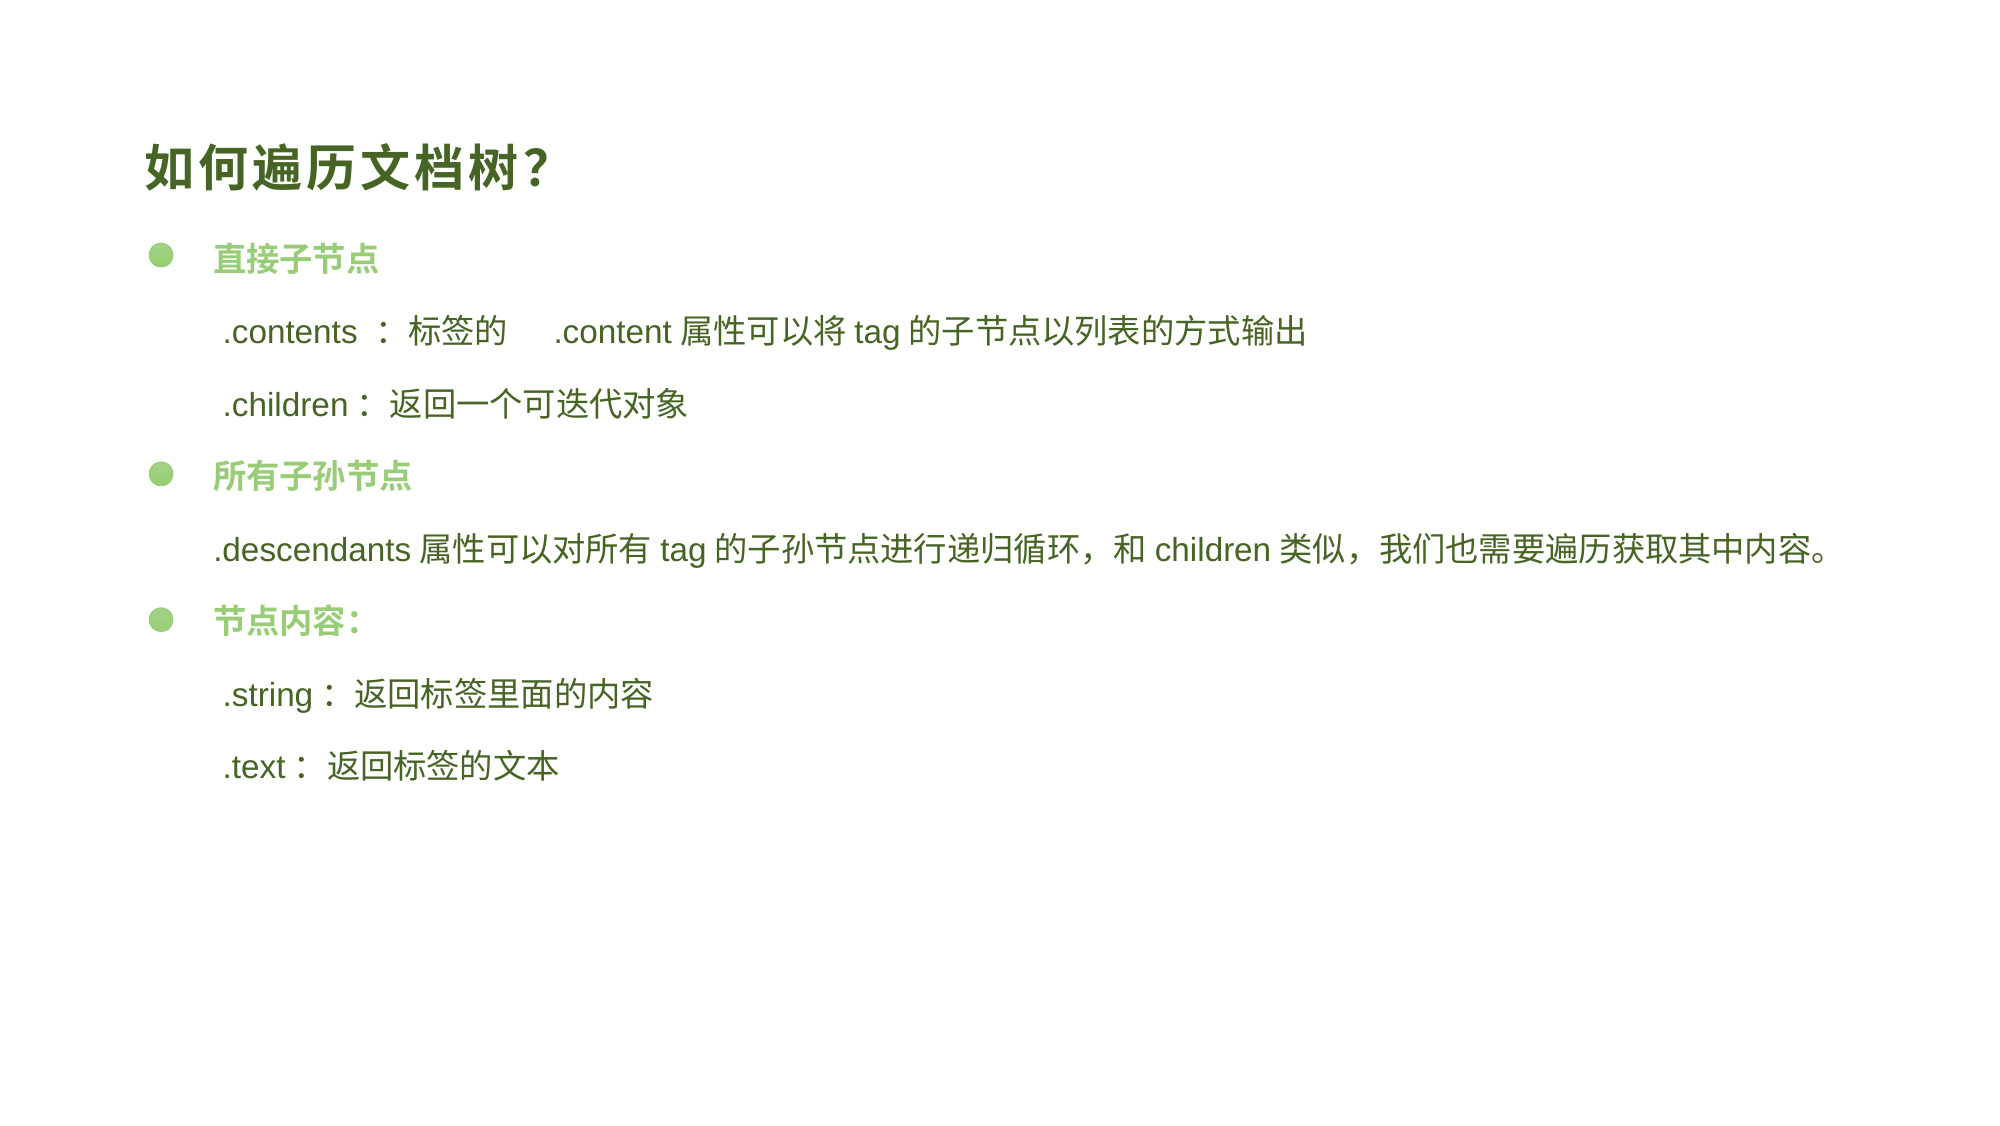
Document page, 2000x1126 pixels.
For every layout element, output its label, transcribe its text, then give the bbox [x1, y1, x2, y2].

text_box [148, 242, 174, 268]
text_box [148, 461, 174, 487]
text_box 直接子节点 .contents ：标签的 .content属性可以将tag的子节点以列表的方式输出 .children：返回一个可迭代对象 所有子孙节点 .descendants属性可以对所有tag的子孙节点进行递归循环，和children类似，我们也需要遍历获取其中内容。 节点内容： .string：返回标签里面的内容 .text：返回标签的文本 [198, 211, 1868, 793]
title 如何遍历文档树？ [127, 130, 1908, 204]
text_box [148, 607, 174, 633]
